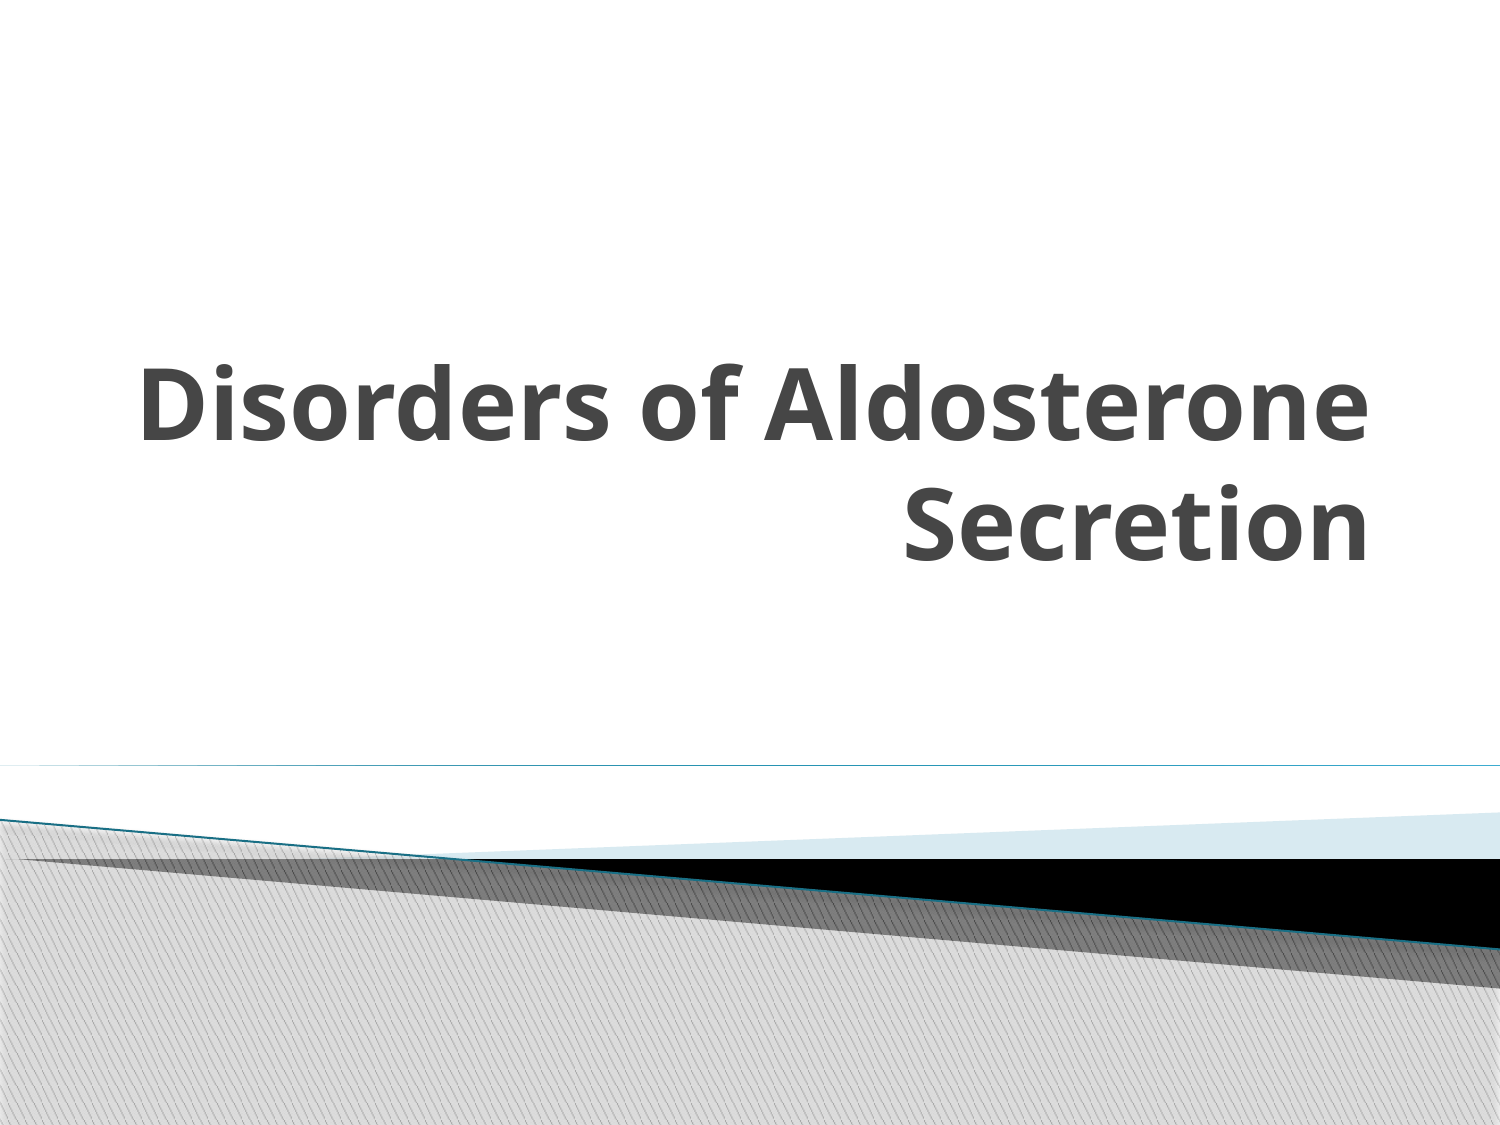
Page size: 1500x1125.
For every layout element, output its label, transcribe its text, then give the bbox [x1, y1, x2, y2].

picture [5, 859, 1500, 989]
title Disorders of Aldosterone Secretion [112, 287, 1388, 588]
